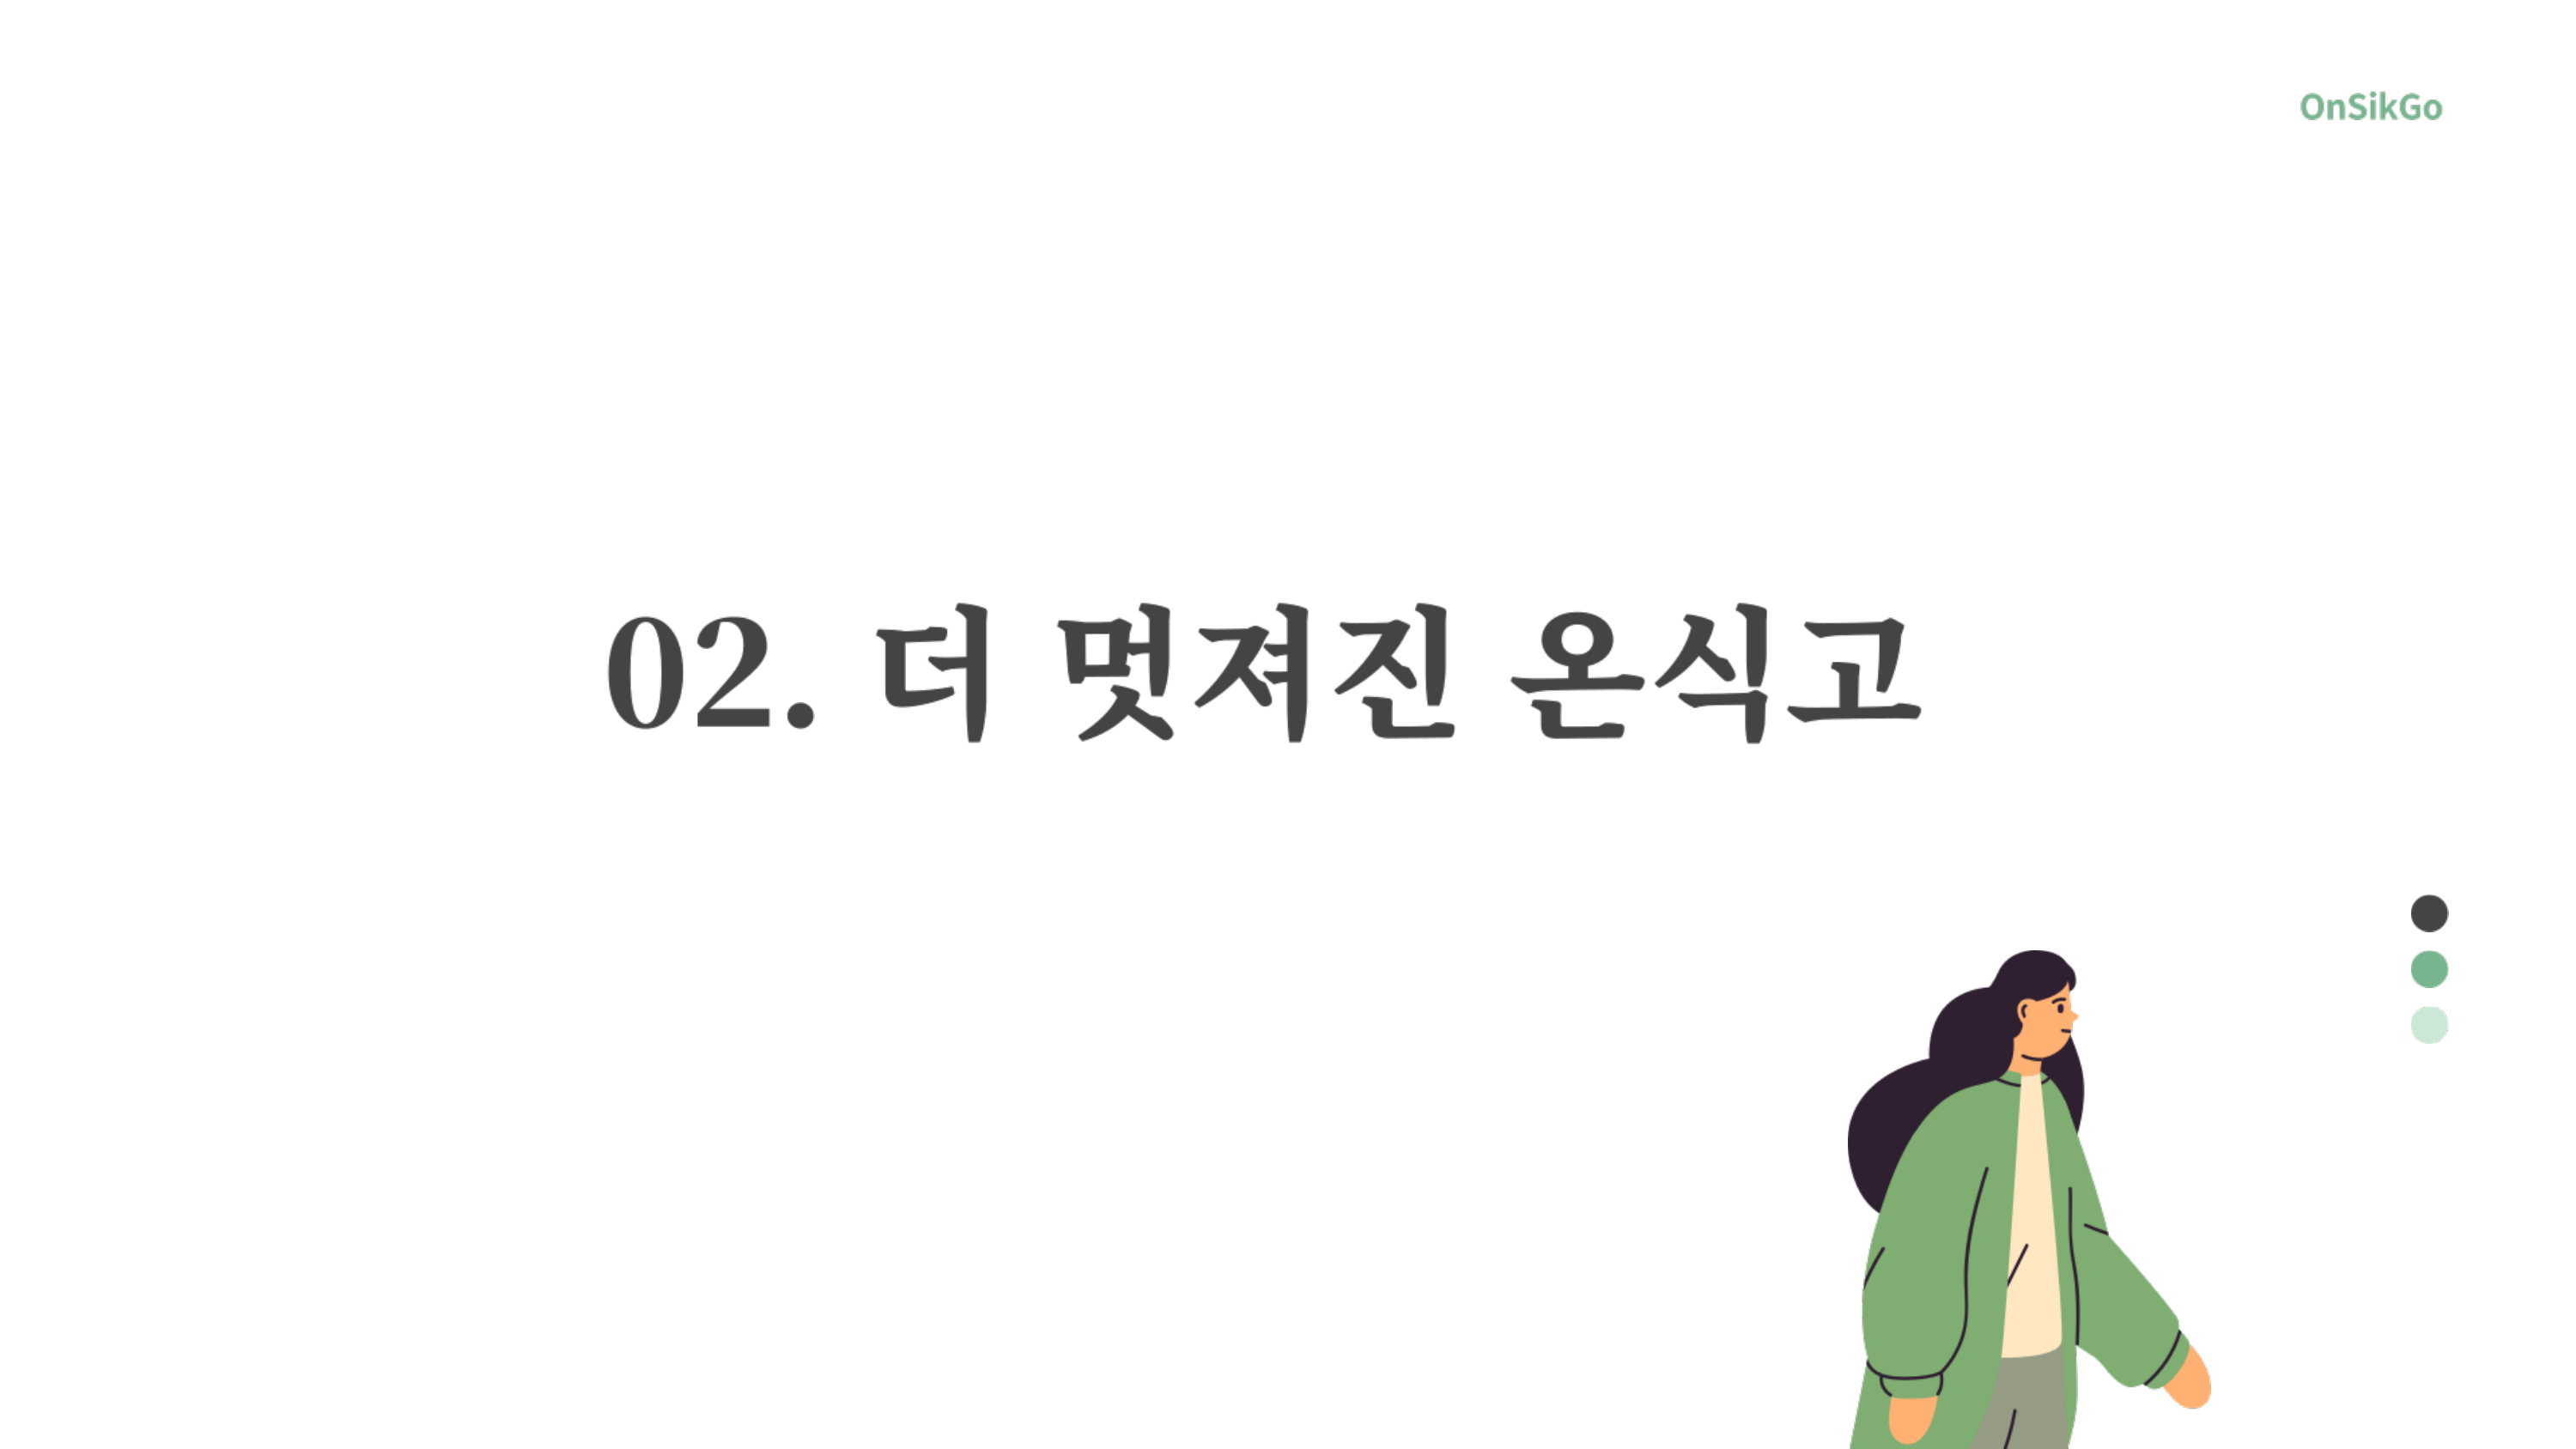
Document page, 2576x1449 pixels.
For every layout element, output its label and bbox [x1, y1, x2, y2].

text_box [2411, 894, 2449, 932]
text_box [1848, 949, 2211, 1449]
text_box [2411, 949, 2449, 988]
text_box [2411, 1006, 2449, 1044]
picture [2202, 75, 2459, 149]
picture [195, 544, 1987, 809]
